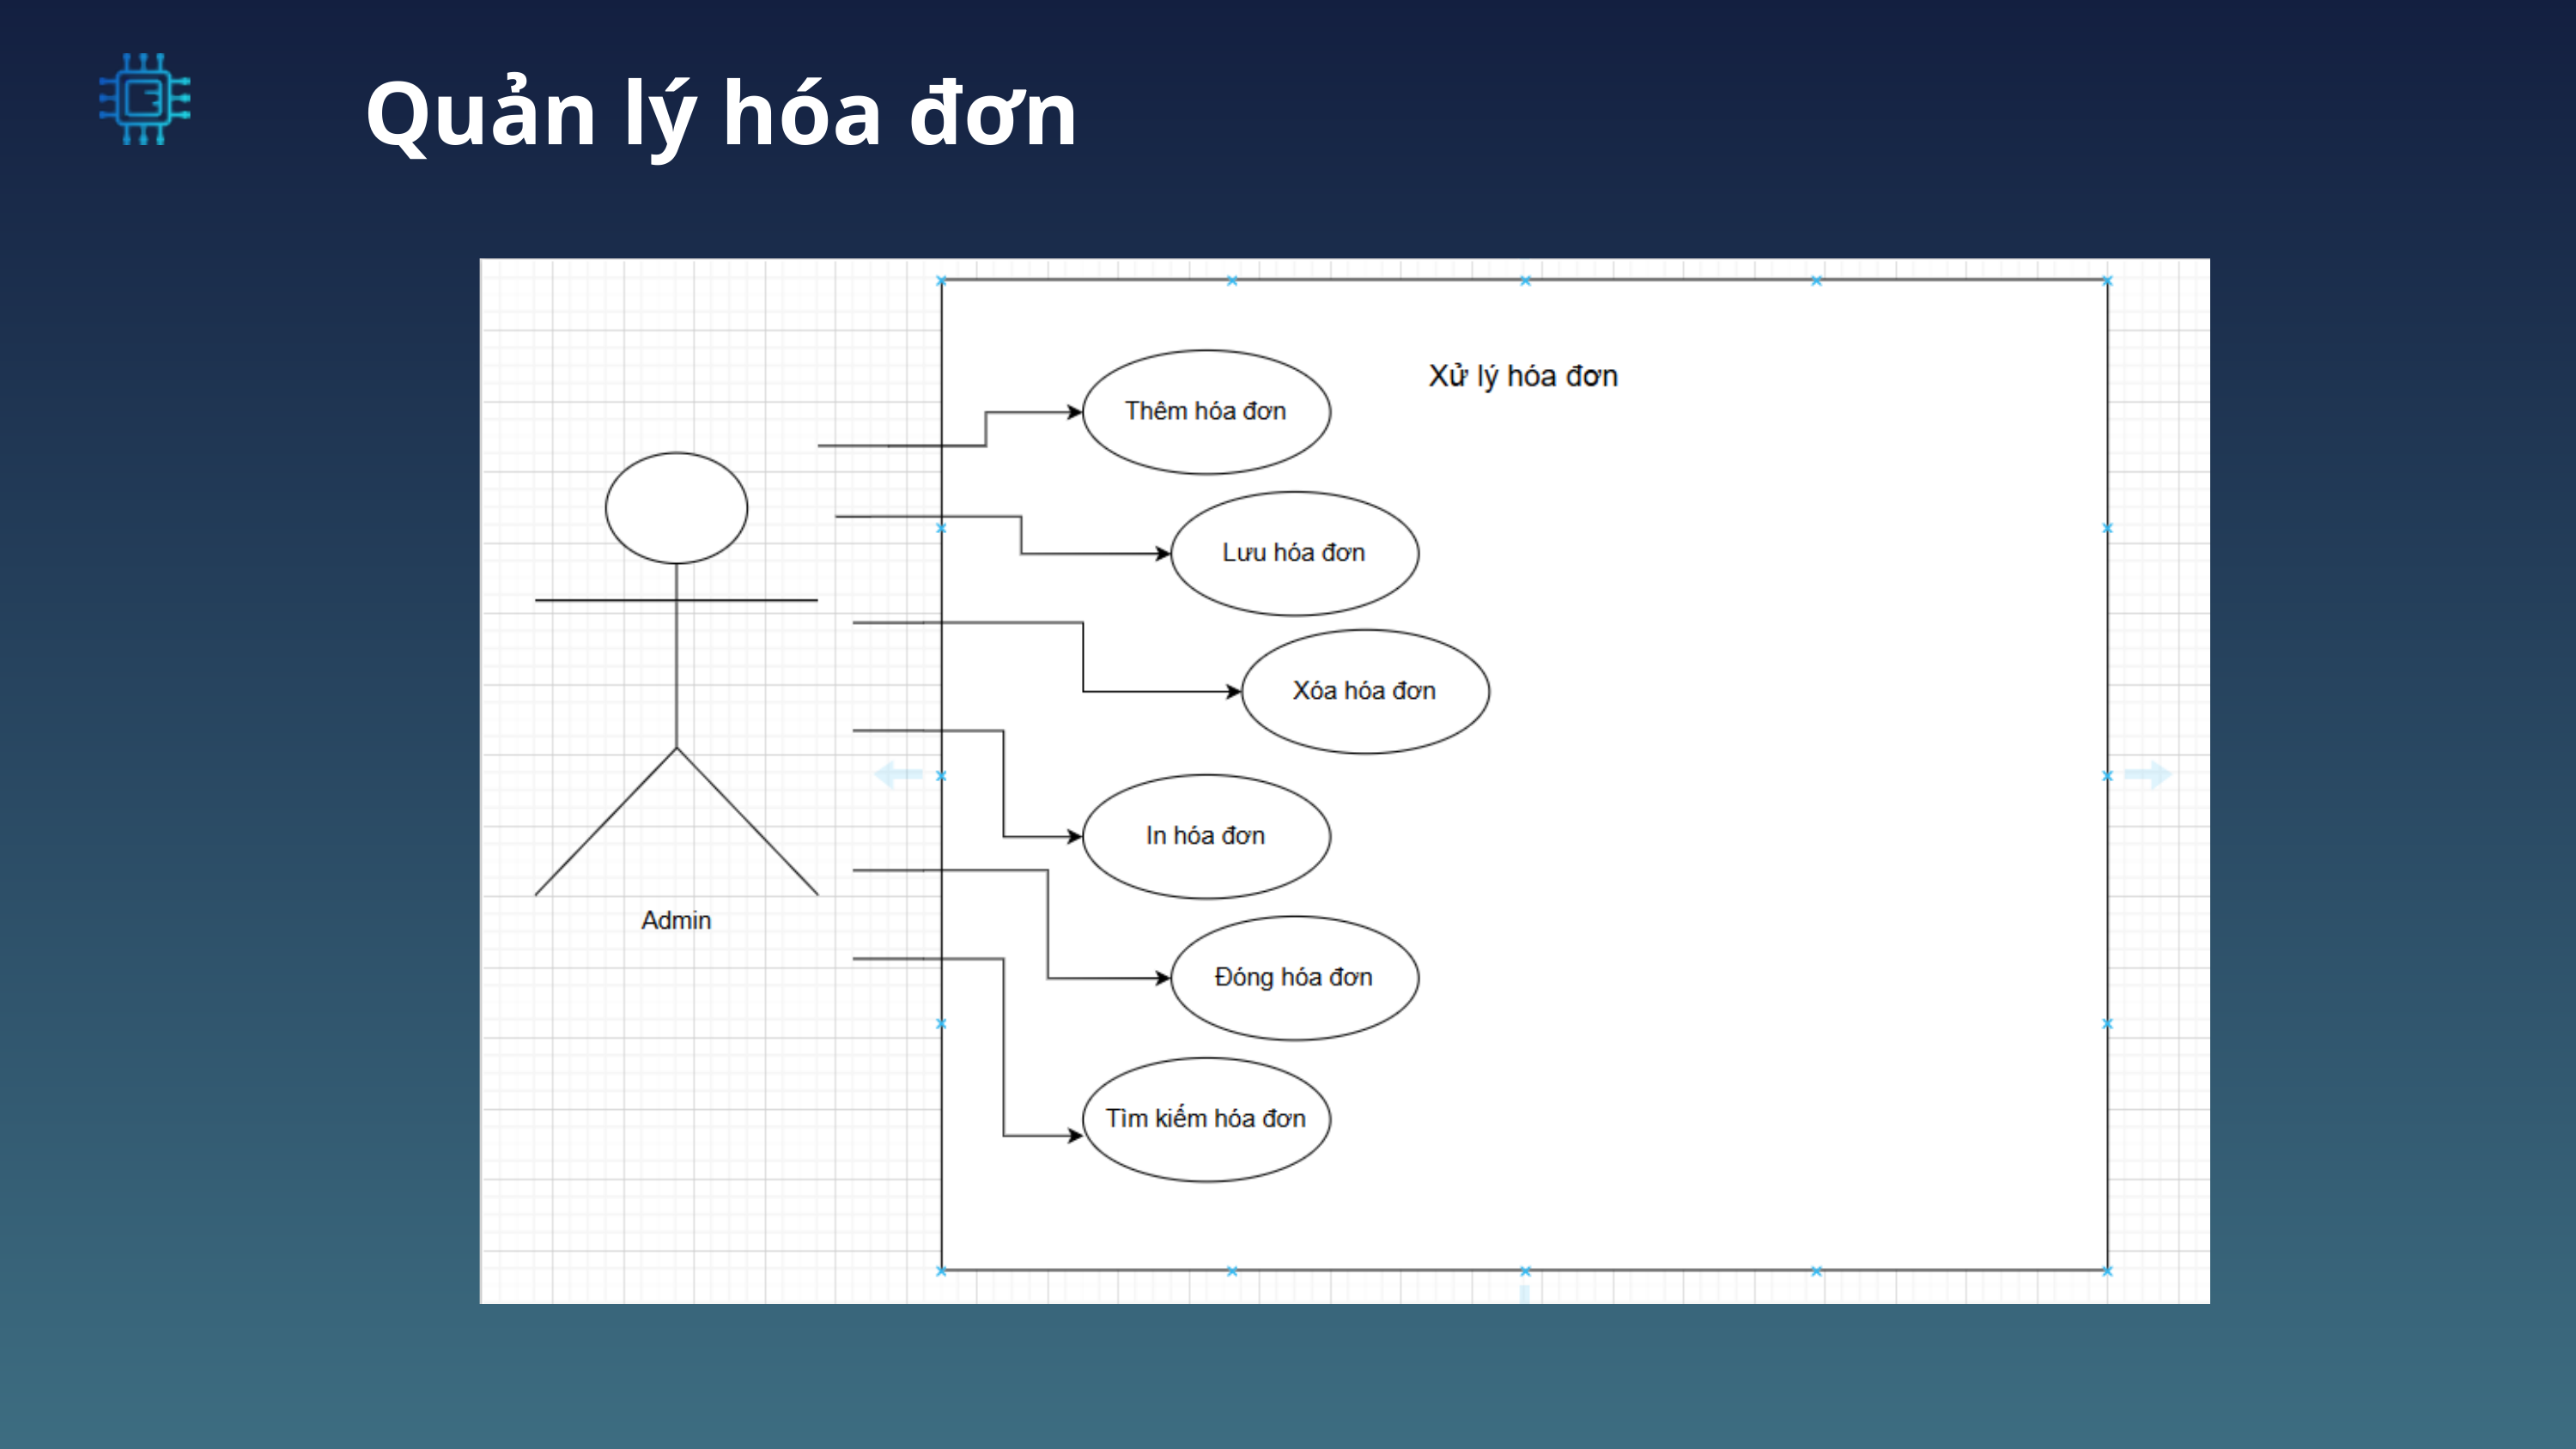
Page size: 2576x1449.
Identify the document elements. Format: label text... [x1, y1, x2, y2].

text_box Quản lý hóa đơn [190, 40, 1255, 163]
text_box [479, 258, 2210, 1304]
text_box [99, 53, 190, 145]
